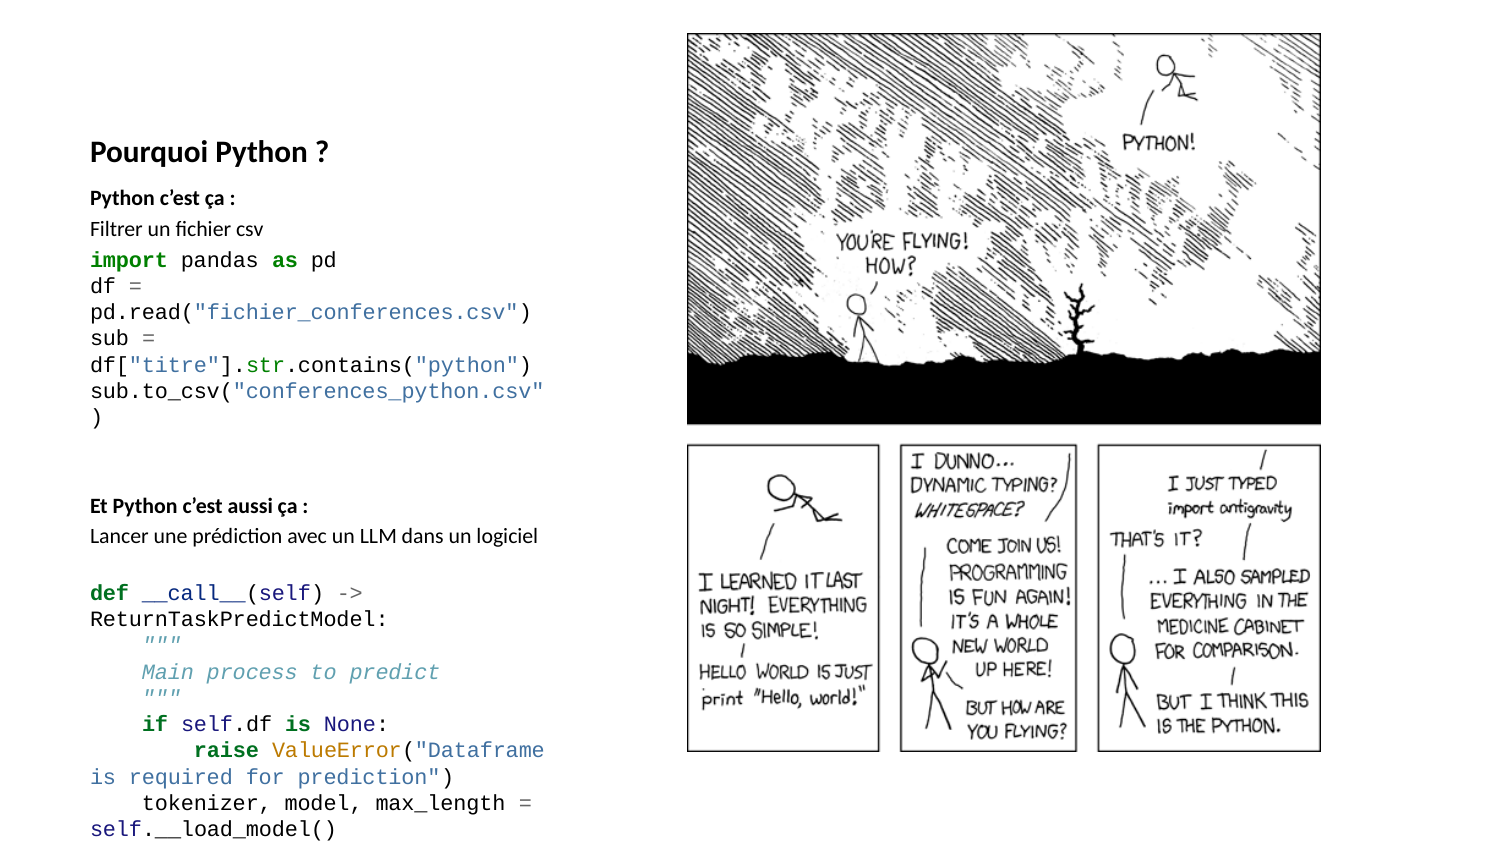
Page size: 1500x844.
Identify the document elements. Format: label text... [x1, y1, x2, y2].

picture [687, 33, 1321, 753]
title Pourquoi Python ? [75, 33, 569, 176]
list Python c’est ça : Filtrer un fichier csv import pandas as pd df = pd.read("fichier_conferences.csv") sub = df["titre"].str.contains("python") sub.to_csv("conferences_python.csv") Et Python c’est aussi ça : Lancer une prédiction avec un LLM dans un logiciel def __call__(self) -> ReturnTaskPredictModel: """ Main process to predict """ if self.df is None: raise ValueError("Dataframe is required for prediction") tokenizer, model, max_length = self.__load_model() gpu = False if torch.cuda.is_available(): print("GPU is available") torch.cuda.empty_cache() gpu = True model.cuda() try: predictions = [] for i in range(0, self.df.shape[0], self.batch): print("Next chunck prediction") self.__listen_stop_event() chunk = tokenizer( list(self.df[self.col_text][i : i + self.batch]), padding=True, truncation=True, return_tensors="pt", max_length=max_length, ) if gpu: chunk = chunk.to("cuda") Parce que : tout est possible [75, 176, 569, 754]
